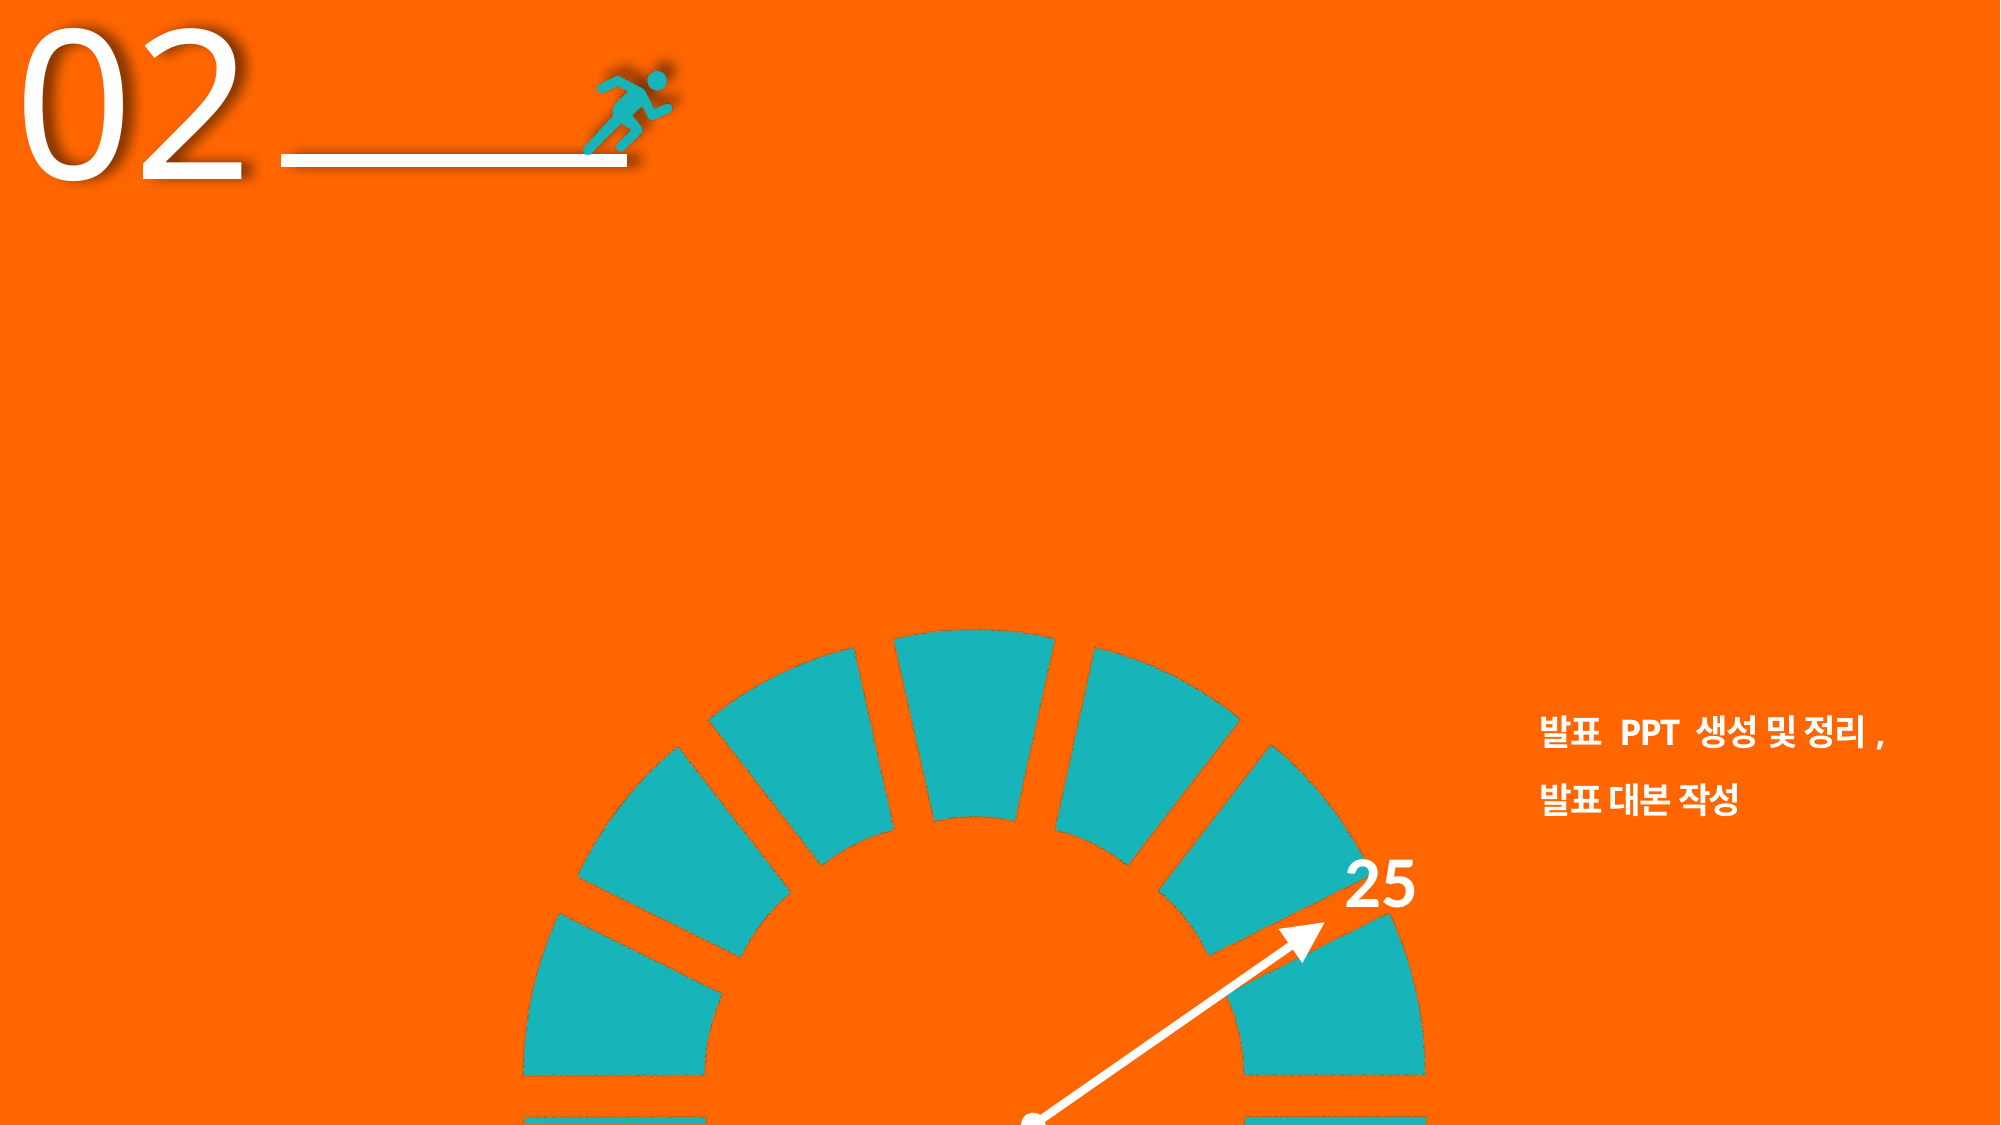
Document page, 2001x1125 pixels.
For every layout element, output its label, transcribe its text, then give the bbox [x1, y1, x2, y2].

text_box 02 [0, 0, 357, 229]
picture [102, 456, 1858, 1125]
picture [567, 55, 687, 175]
text_box 발표 PPT 생성 및 정리, 발표 대본 작성 [1743, 677, 1908, 828]
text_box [1032, 921, 1326, 1125]
